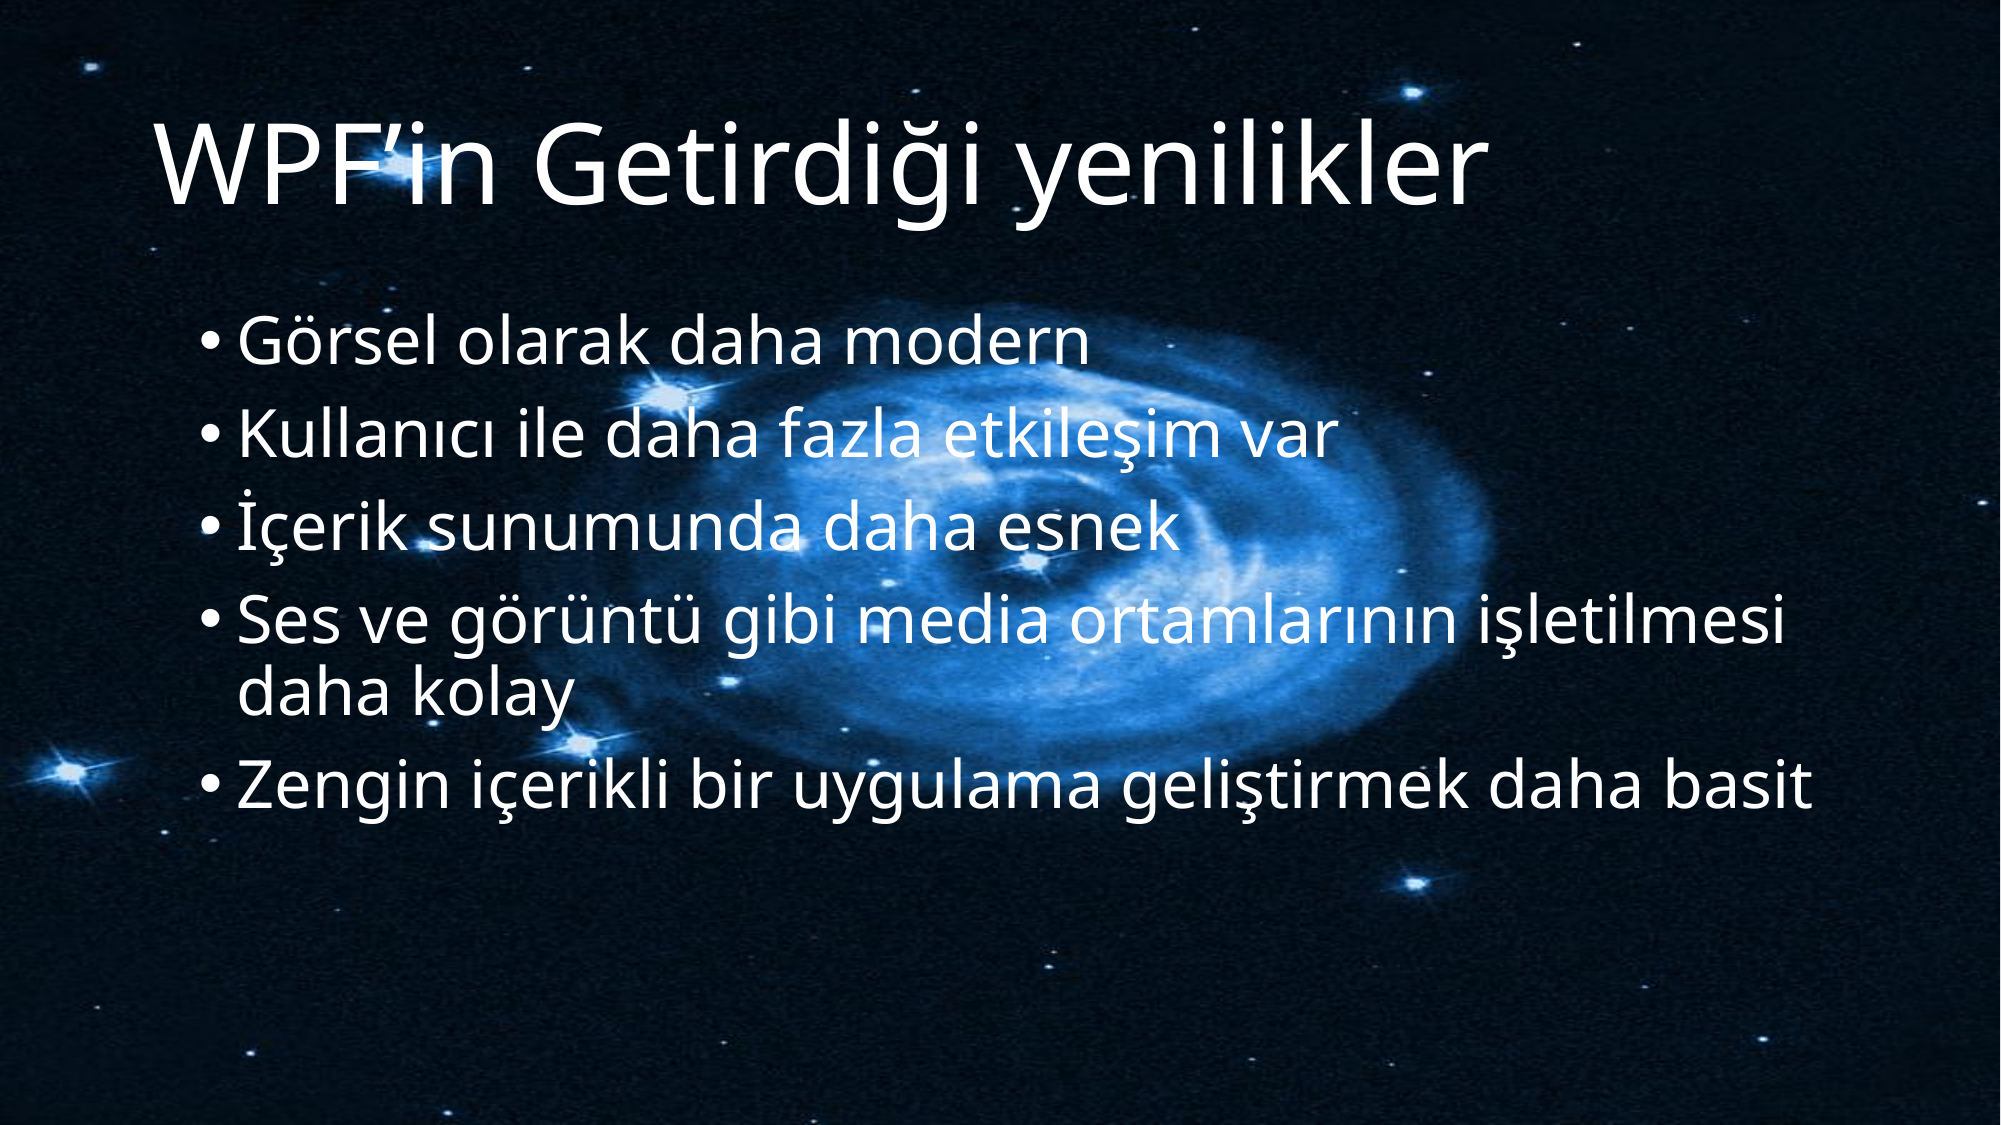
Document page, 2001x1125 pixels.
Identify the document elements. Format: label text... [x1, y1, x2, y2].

list Görsel olarak daha modern Kullanıcı ile daha fazla etkileşim var İçerik sunumunda daha esnek Ses ve görüntü gibi media ortamlarının işletilmesi daha kolay Zengin içerikli bir uygulama geliştirmek daha basit [183, 299, 1863, 1014]
title WPF’in Getirdiği yenilikler [137, 59, 1863, 278]
picture [0, 0, 2001, 1125]
